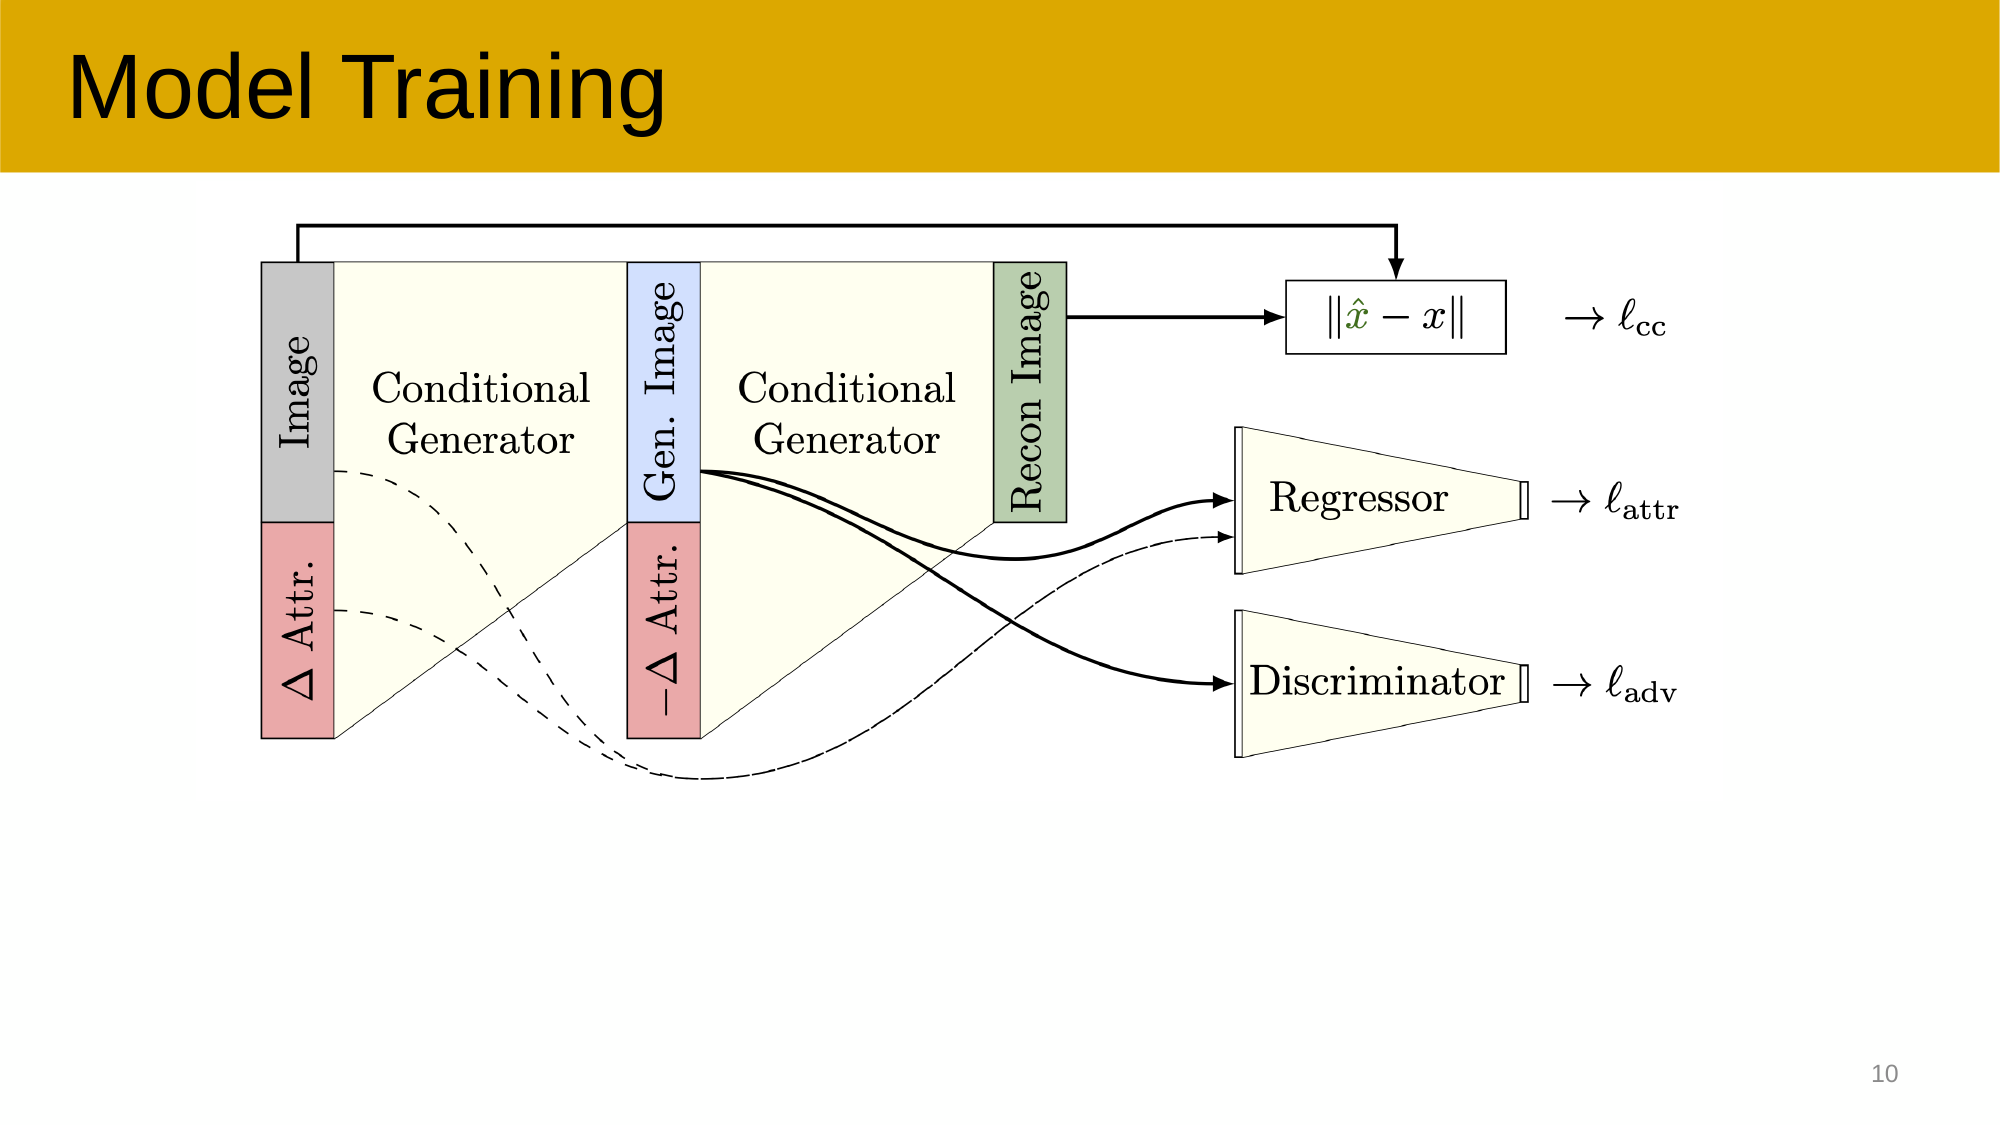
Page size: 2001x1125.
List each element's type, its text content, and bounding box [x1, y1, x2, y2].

slide_number 10 [1464, 1042, 1915, 1103]
title Model Training [51, 4, 1915, 174]
picture [196, 181, 1723, 802]
